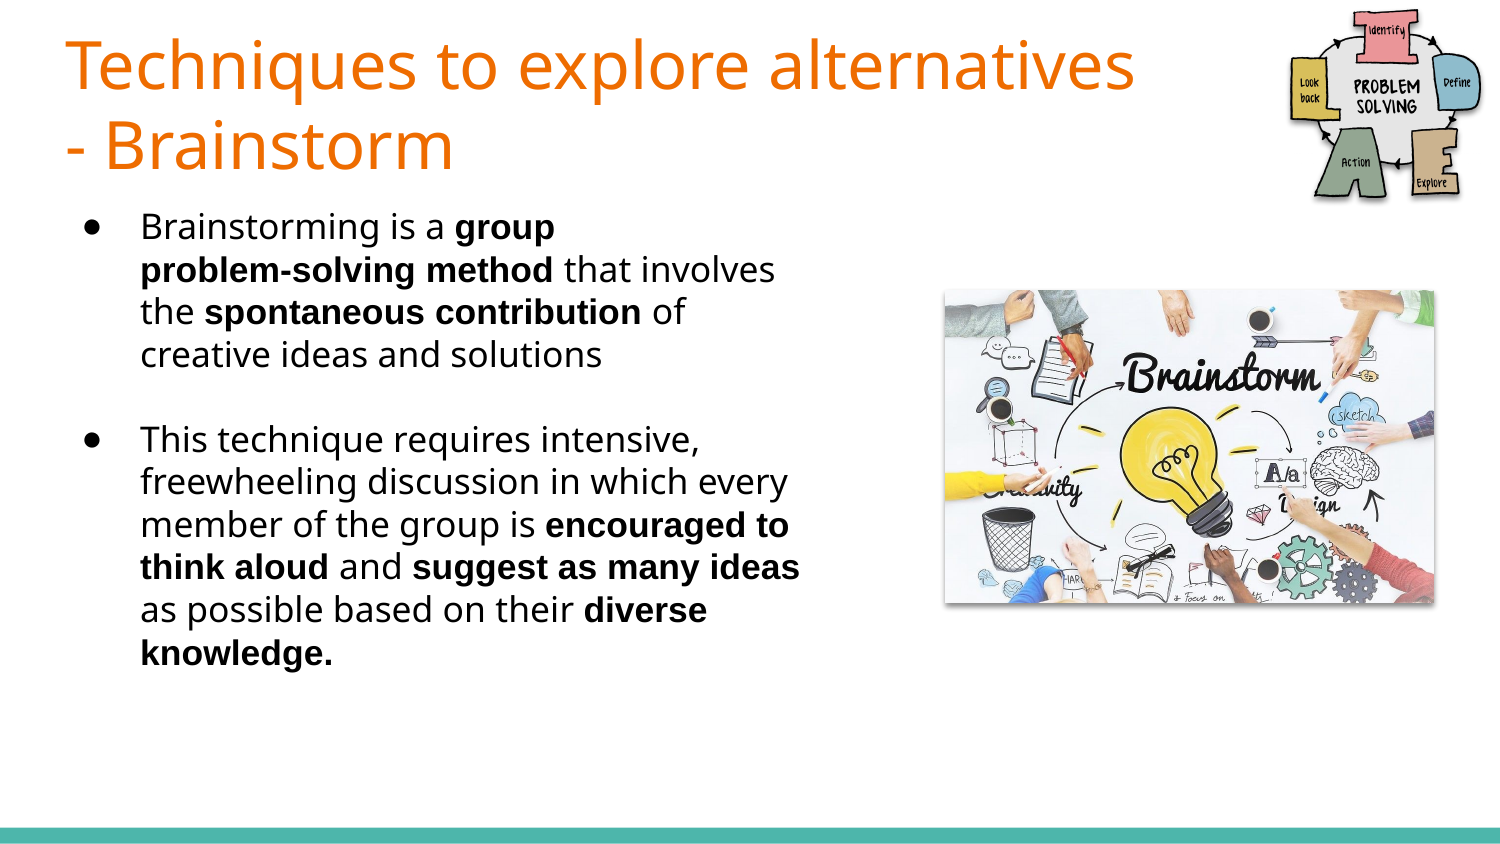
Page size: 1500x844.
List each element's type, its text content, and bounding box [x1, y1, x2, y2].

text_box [936, 284, 1444, 616]
text_box Brainstorming is a group problem-solving method that involves the spontaneous contribution of creative ideas and solutions This technique requires intensive, freewheeling discussion in which every member of the group is encouraged to think aloud and suggest as many ideas as possible based on their diverse knowledge. [79, 202, 821, 672]
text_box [1281, 2, 1490, 211]
title Techniques to explore alternatives - Brainstorm [63, 19, 1162, 183]
